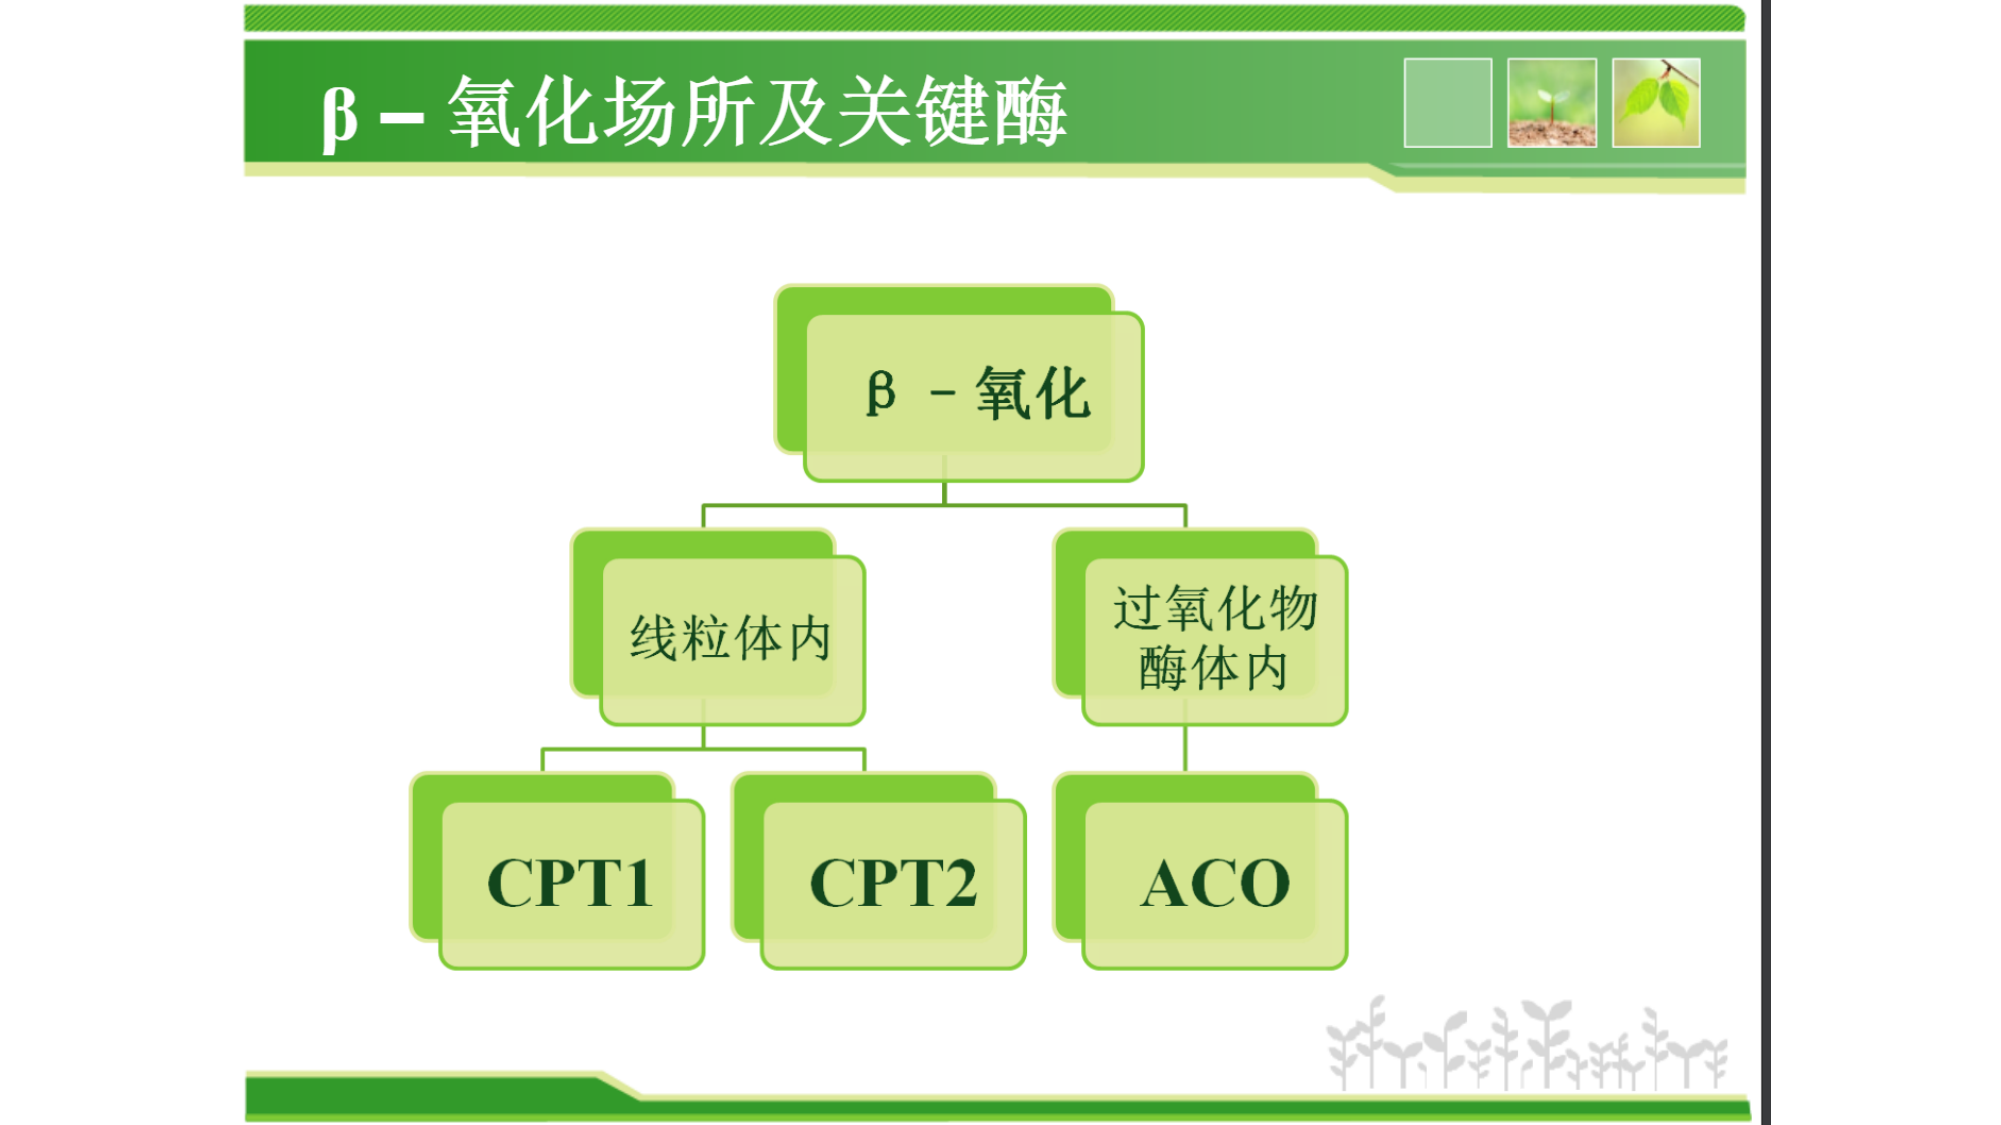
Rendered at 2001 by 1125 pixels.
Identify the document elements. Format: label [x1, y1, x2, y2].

picture [229, 0, 1771, 1125]
